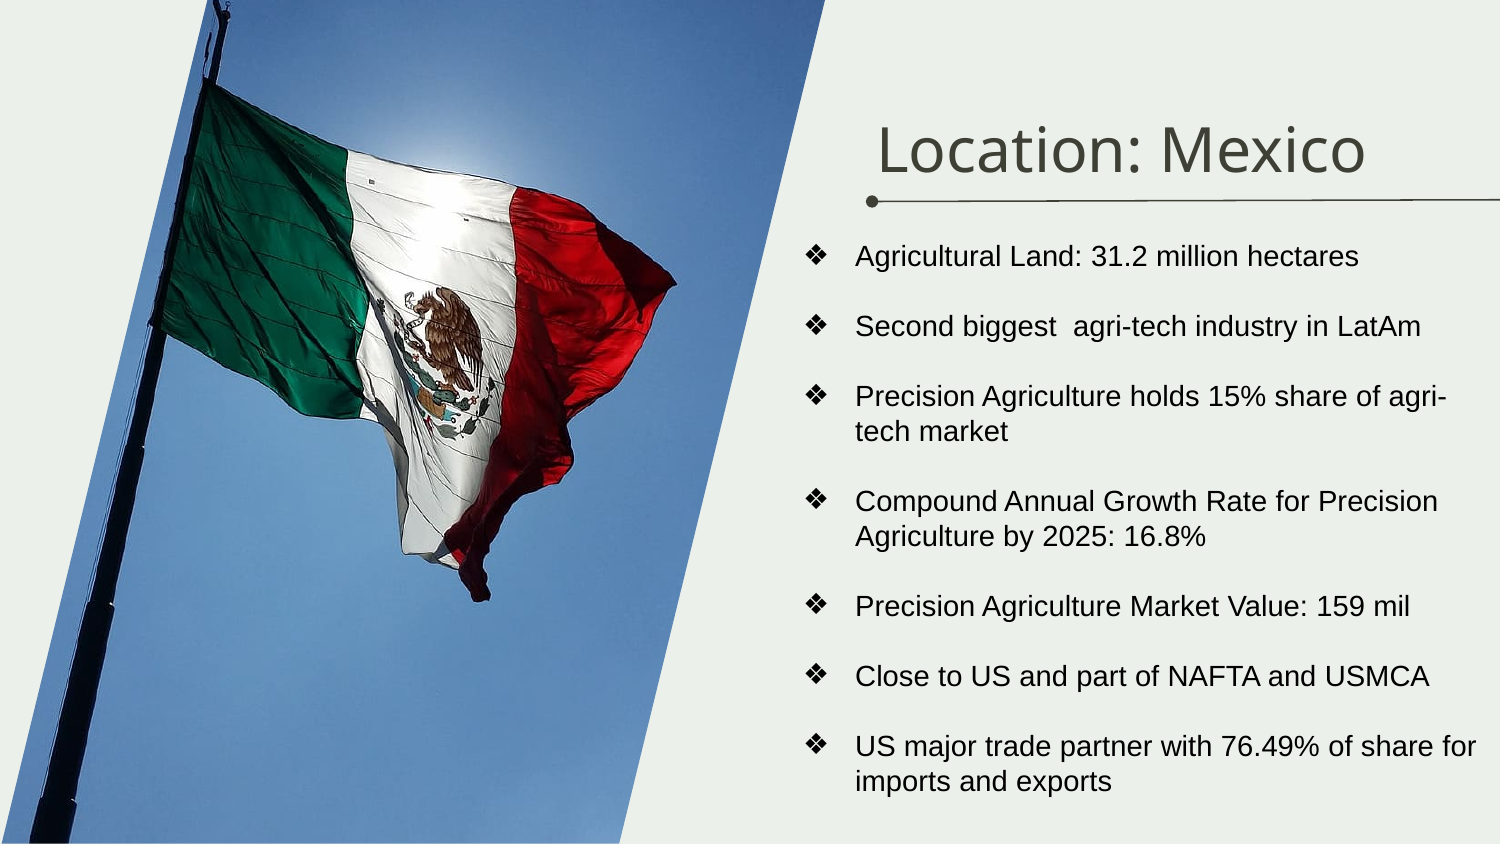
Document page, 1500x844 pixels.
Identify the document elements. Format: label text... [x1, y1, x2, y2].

text_box Agricultural Land: 31.2 million hectares Second biggest agri-tech industry in LatAm Precision Agriculture holds 15% share of agri-tech market Compound Annual Growth Rate for Precision Agriculture by 2025: 16.8% Precision Agriculture Market Value: 159 mil Close to US and part of NAFTA and USMCA US major trade partner with 76.49% of share for imports and exports [829, 222, 1500, 844]
title Location: Mexico [829, 114, 1400, 201]
picture [1, 0, 826, 844]
